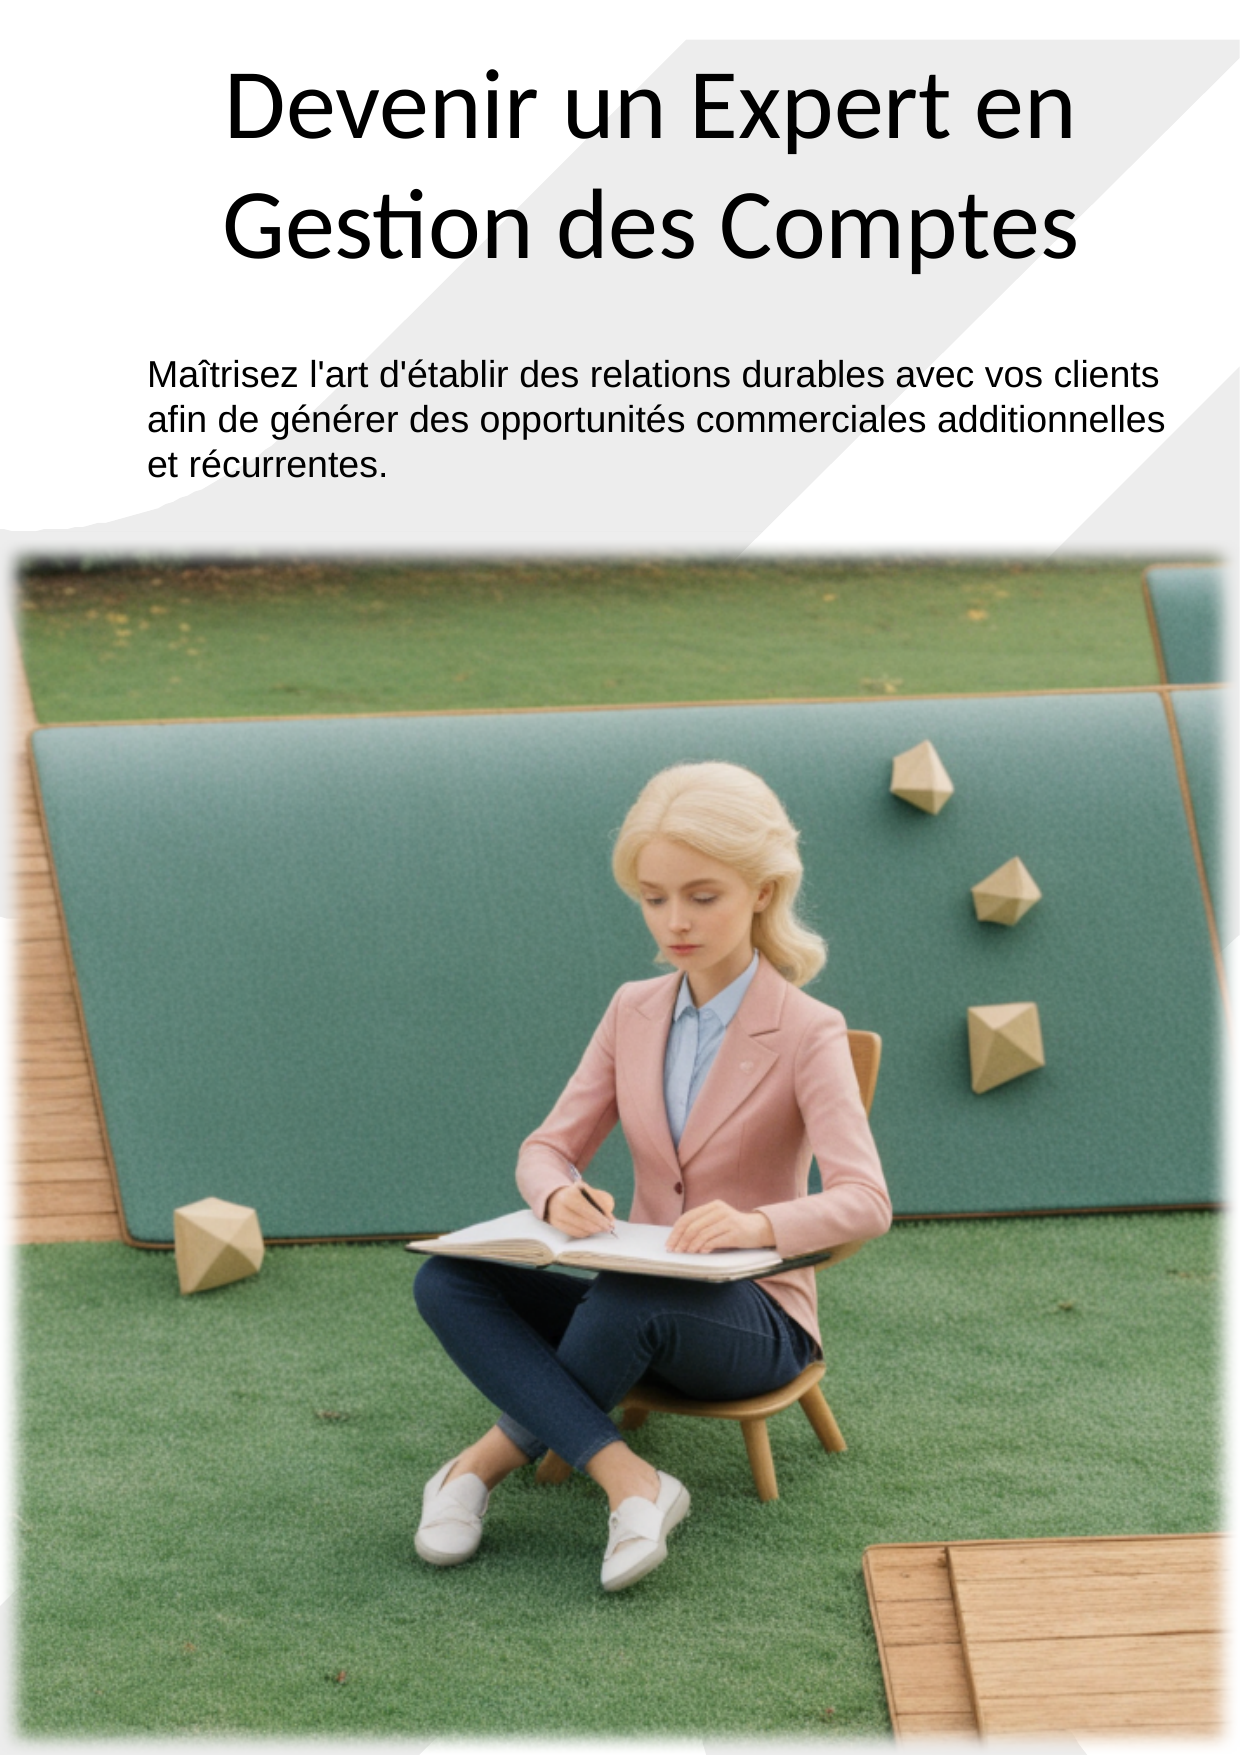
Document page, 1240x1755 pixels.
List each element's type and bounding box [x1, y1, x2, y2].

text_box [0, 39, 1240, 1755]
